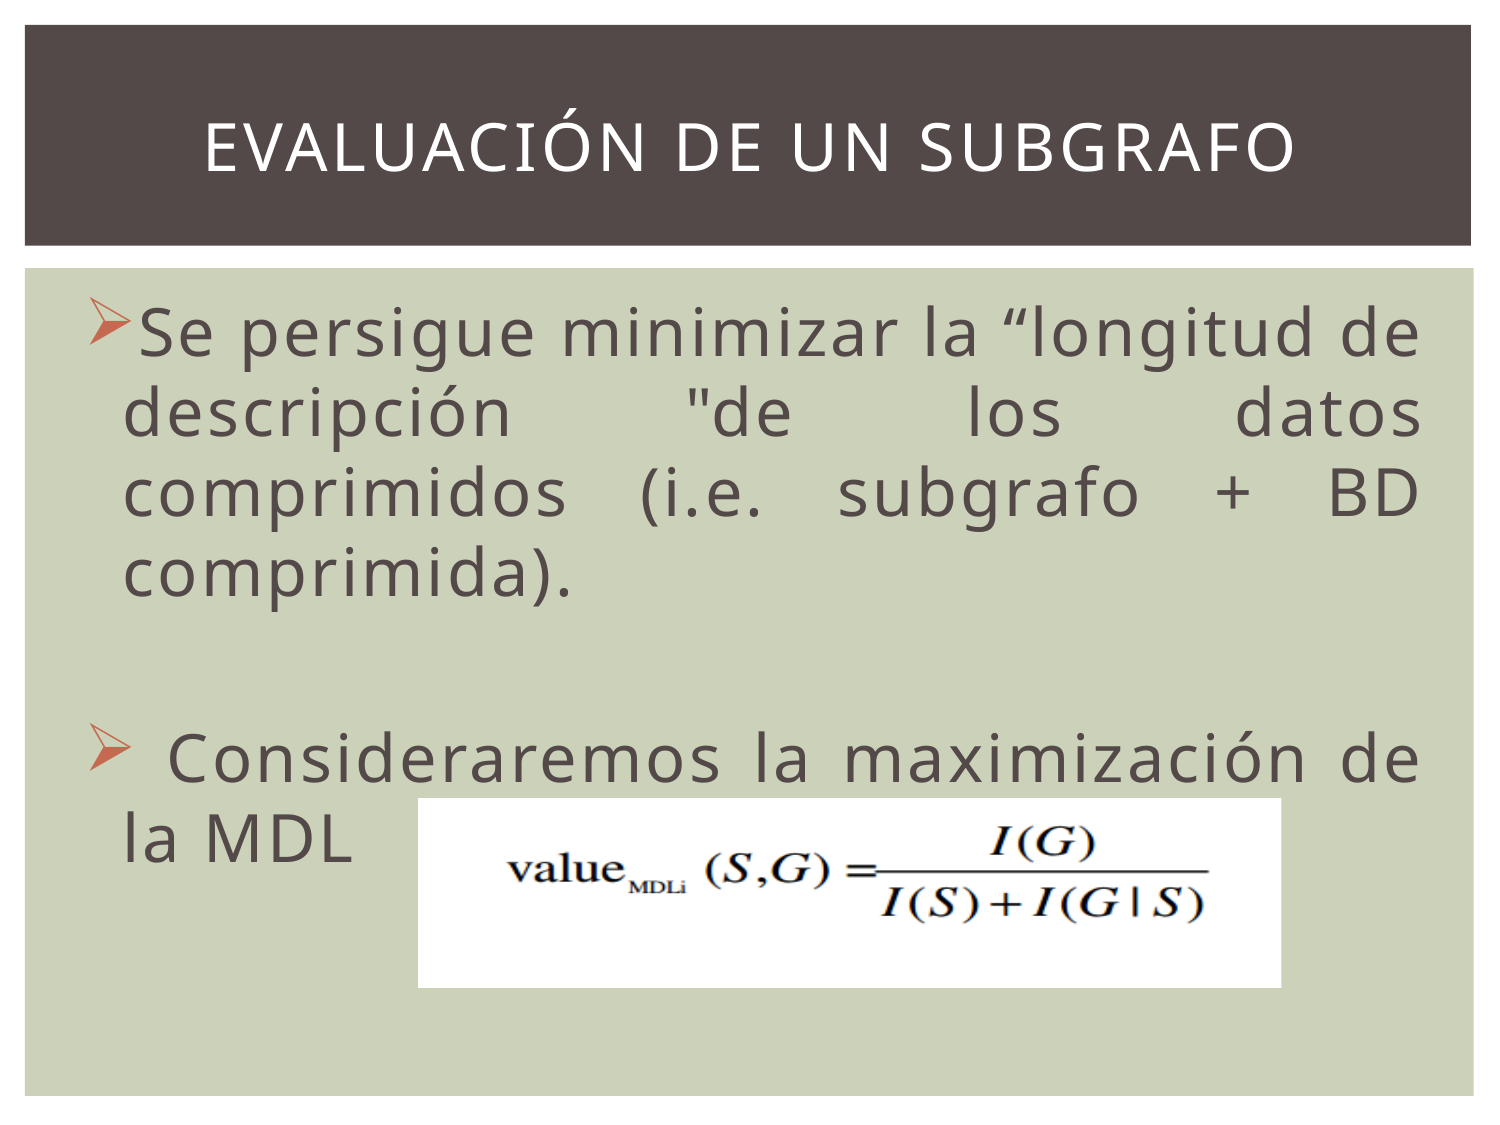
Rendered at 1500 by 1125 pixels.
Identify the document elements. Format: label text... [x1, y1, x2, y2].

picture [417, 798, 1282, 988]
title Evaluación de un subgrafo [62, 58, 1438, 232]
list Se persigue minimizar la “longitud de descripción "de los datos comprimidos (i.e. subgrafo + BD comprimida). Consideraremos la maximización de la MDL [62, 281, 1442, 1005]
